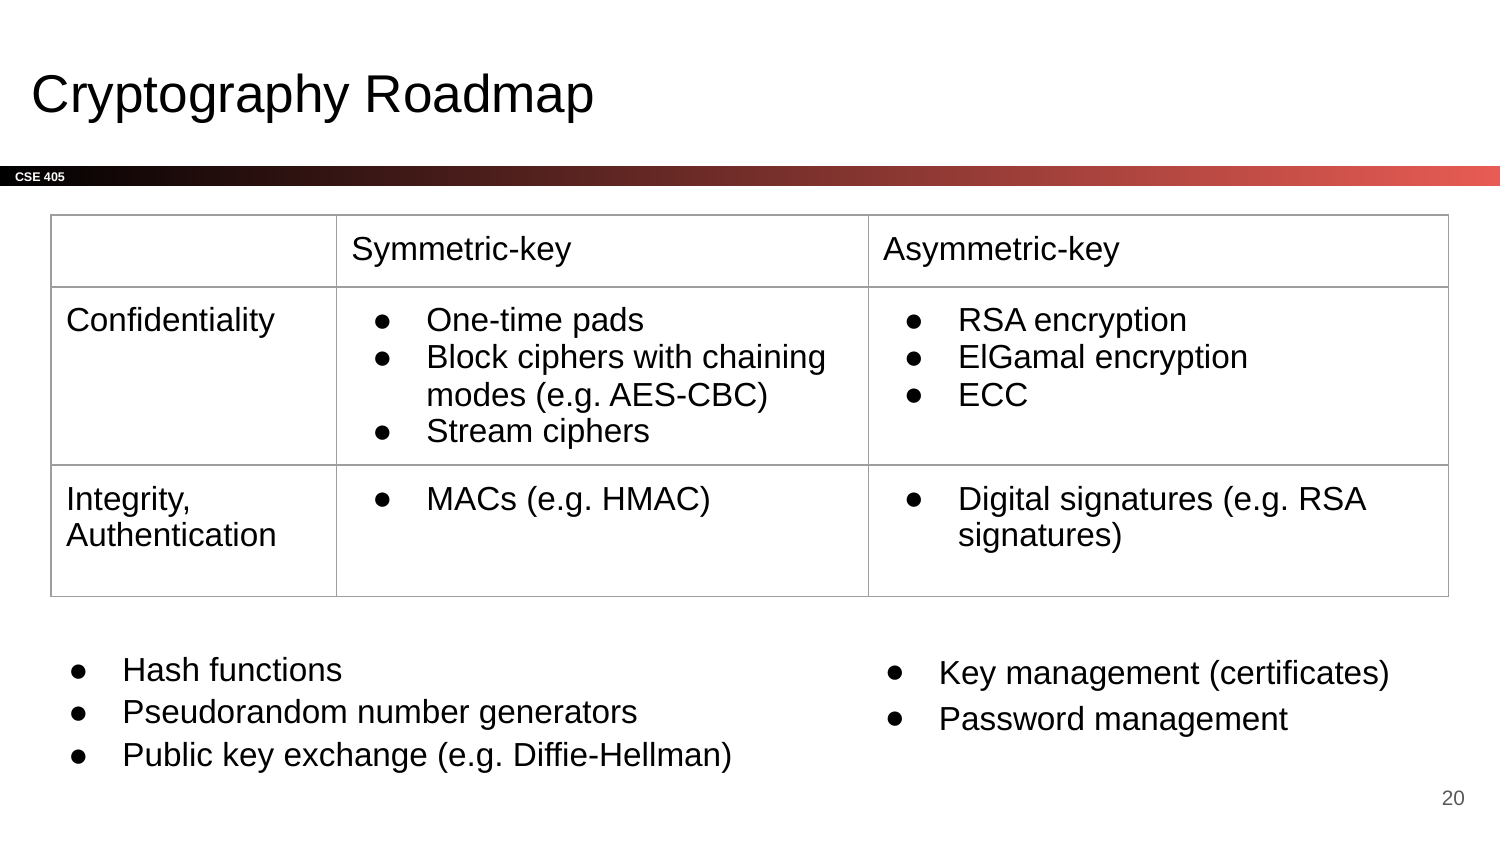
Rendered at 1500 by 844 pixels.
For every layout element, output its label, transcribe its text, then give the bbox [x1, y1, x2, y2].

title Cryptography Roadmap [16, 44, 1415, 139]
list Hash functions Pseudorandom number generators Public key exchange (e.g. Diffie-Hellman) [32, 630, 750, 823]
table_header [52, 216, 336, 286]
table_cell Digital signatures (e.g. RSA signatures) [869, 466, 1448, 596]
table_cell RSA encryption ElGamal encryption ECC [869, 288, 1448, 464]
text_box Key management (certificates) Password management [848, 630, 1415, 753]
table_cell Integrity, Authentication [52, 466, 336, 596]
table_cell One-time pads Block ciphers with chaining modes (e.g. AES-CBC) Stream ciphers [337, 288, 868, 464]
table_cell MACs (e.g. HMAC) [337, 466, 868, 596]
slide_number ‹#› [1389, 764, 1480, 830]
table_header Symmetric-key [337, 216, 868, 286]
table_cell Confidentiality [52, 288, 336, 464]
table_header Asymmetric-key [869, 216, 1448, 286]
